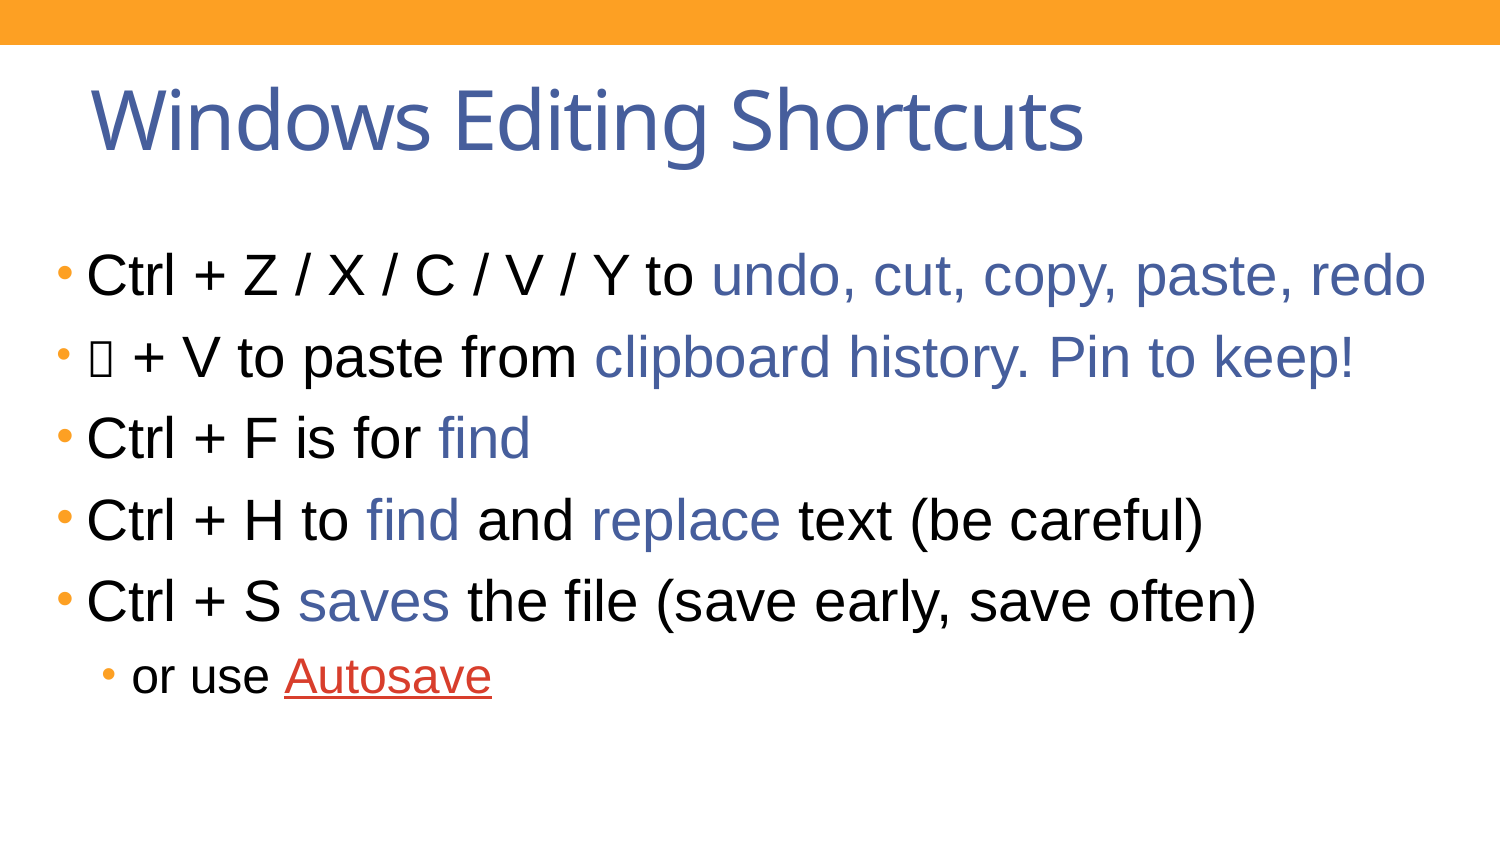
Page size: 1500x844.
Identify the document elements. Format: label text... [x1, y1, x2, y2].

title Windows Editing Shortcuts [75, 55, 1425, 178]
list Ctrl + Z / X / C / V / Y to undo, cut, copy, paste, redo  + V to paste from clipboard history. Pin to keep! Ctrl + F is for find Ctrl + H to find and replace text (be careful) Ctrl + S saves the file (save early, save often) or use Autosave [41, 229, 1459, 741]
